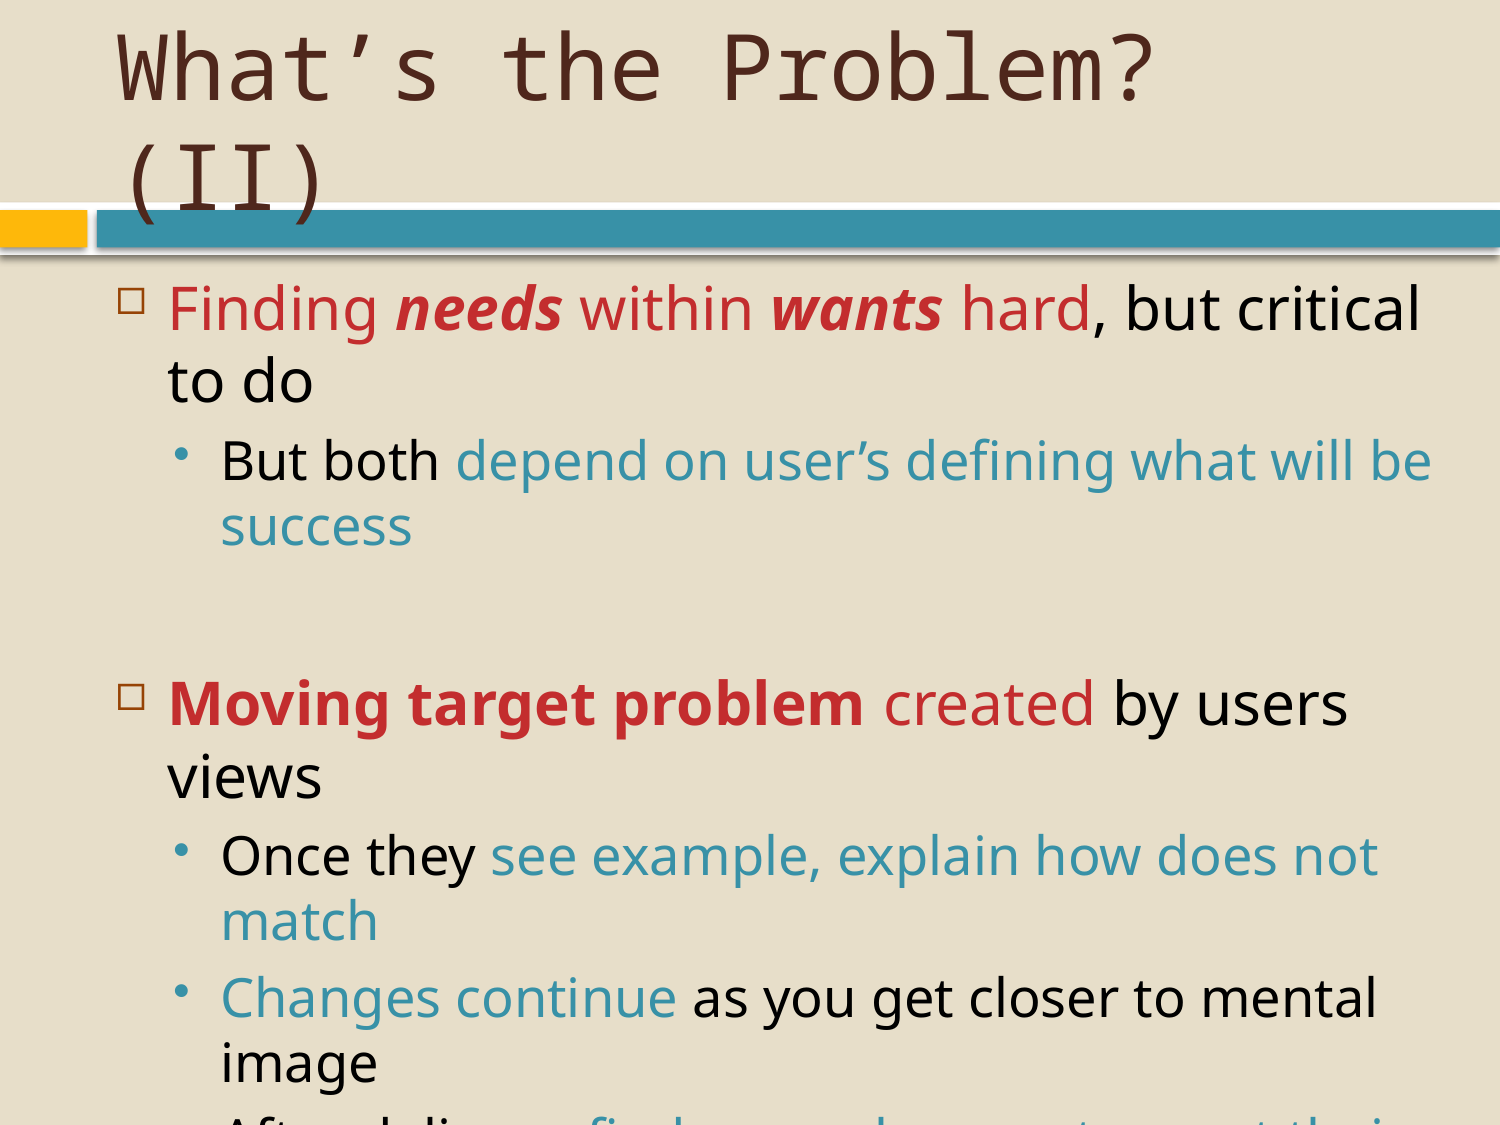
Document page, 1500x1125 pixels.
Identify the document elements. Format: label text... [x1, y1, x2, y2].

title What’s the Problem? (II) [100, 37, 1438, 200]
list Finding needs within wants hard, but critical to do But both depend on user’s defining what will be success Moving target problem created by users views Once they see example, explain how does not match Changes continue as you get closer to mental image After delivery, find more changes to meet their needs Exactly 1 thing will not change in project You will always be fighting people's desire for change [100, 262, 1488, 1100]
